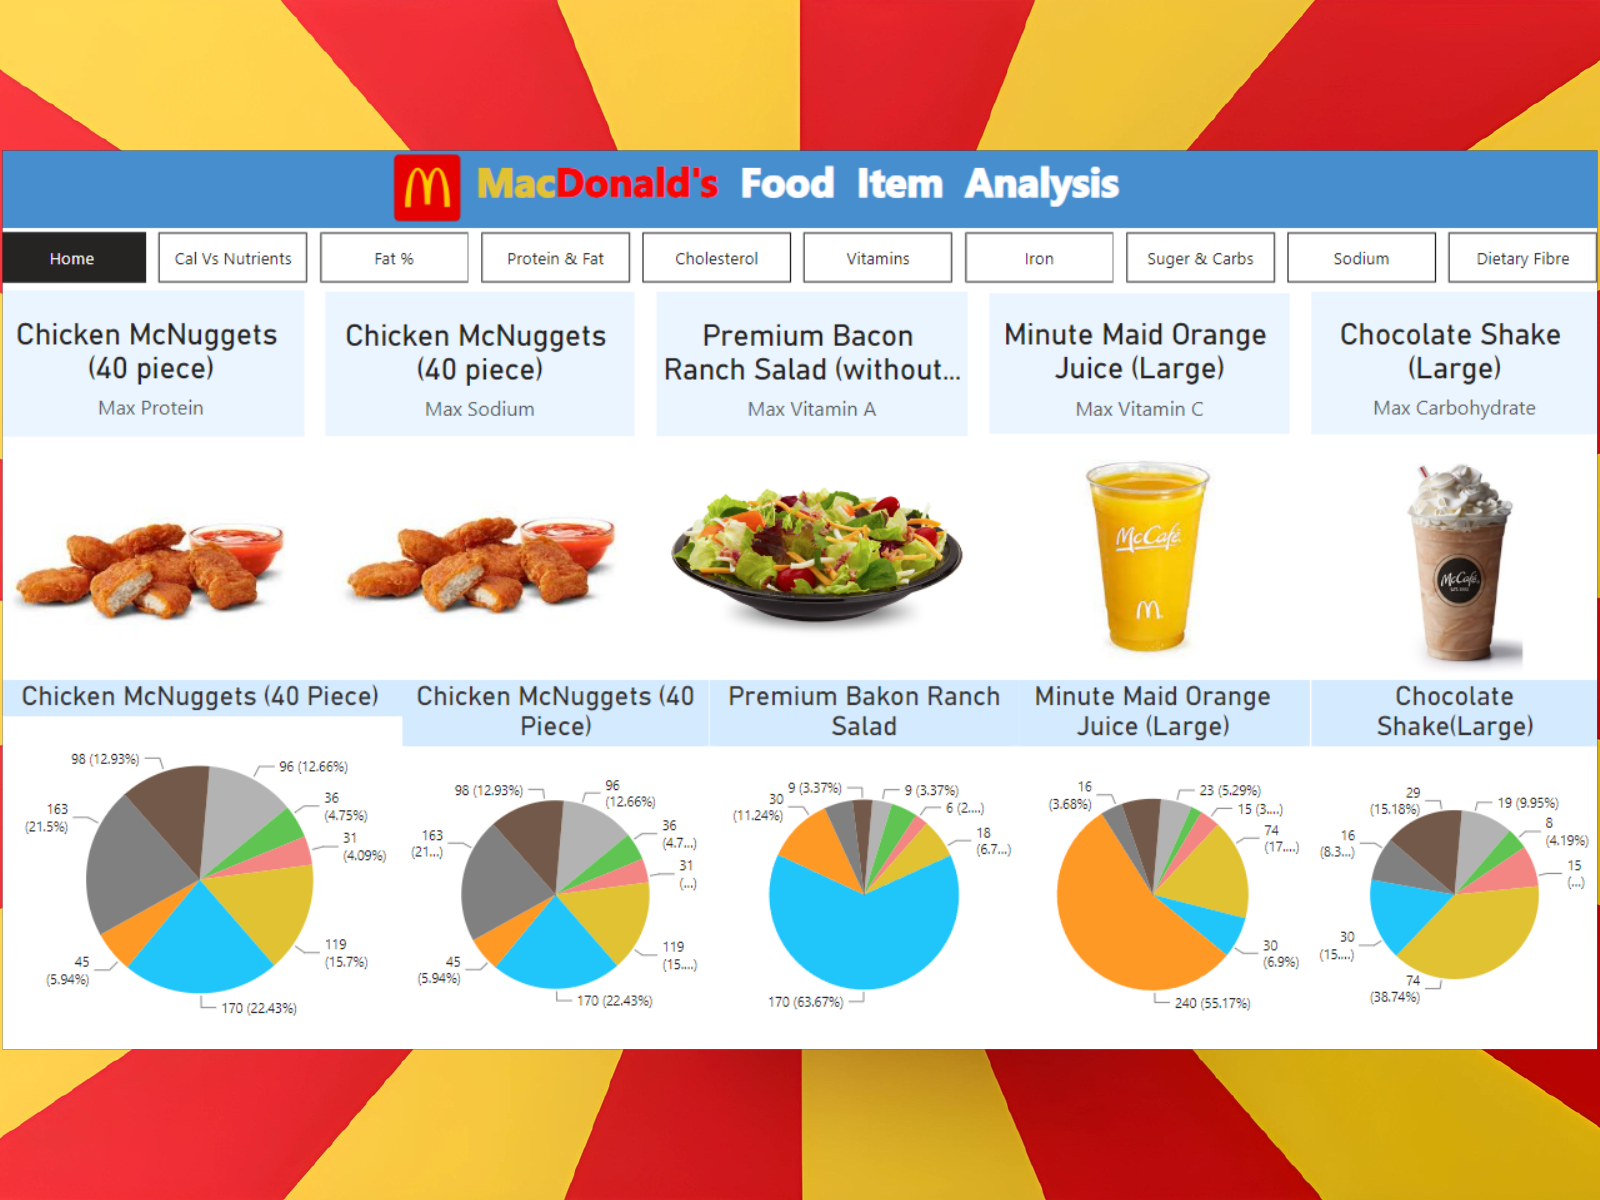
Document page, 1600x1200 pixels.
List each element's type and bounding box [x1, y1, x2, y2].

text_box [0, 1052, 1600, 1200]
text_box [0, 0, 1600, 148]
text_box [0, 148, 1600, 1052]
